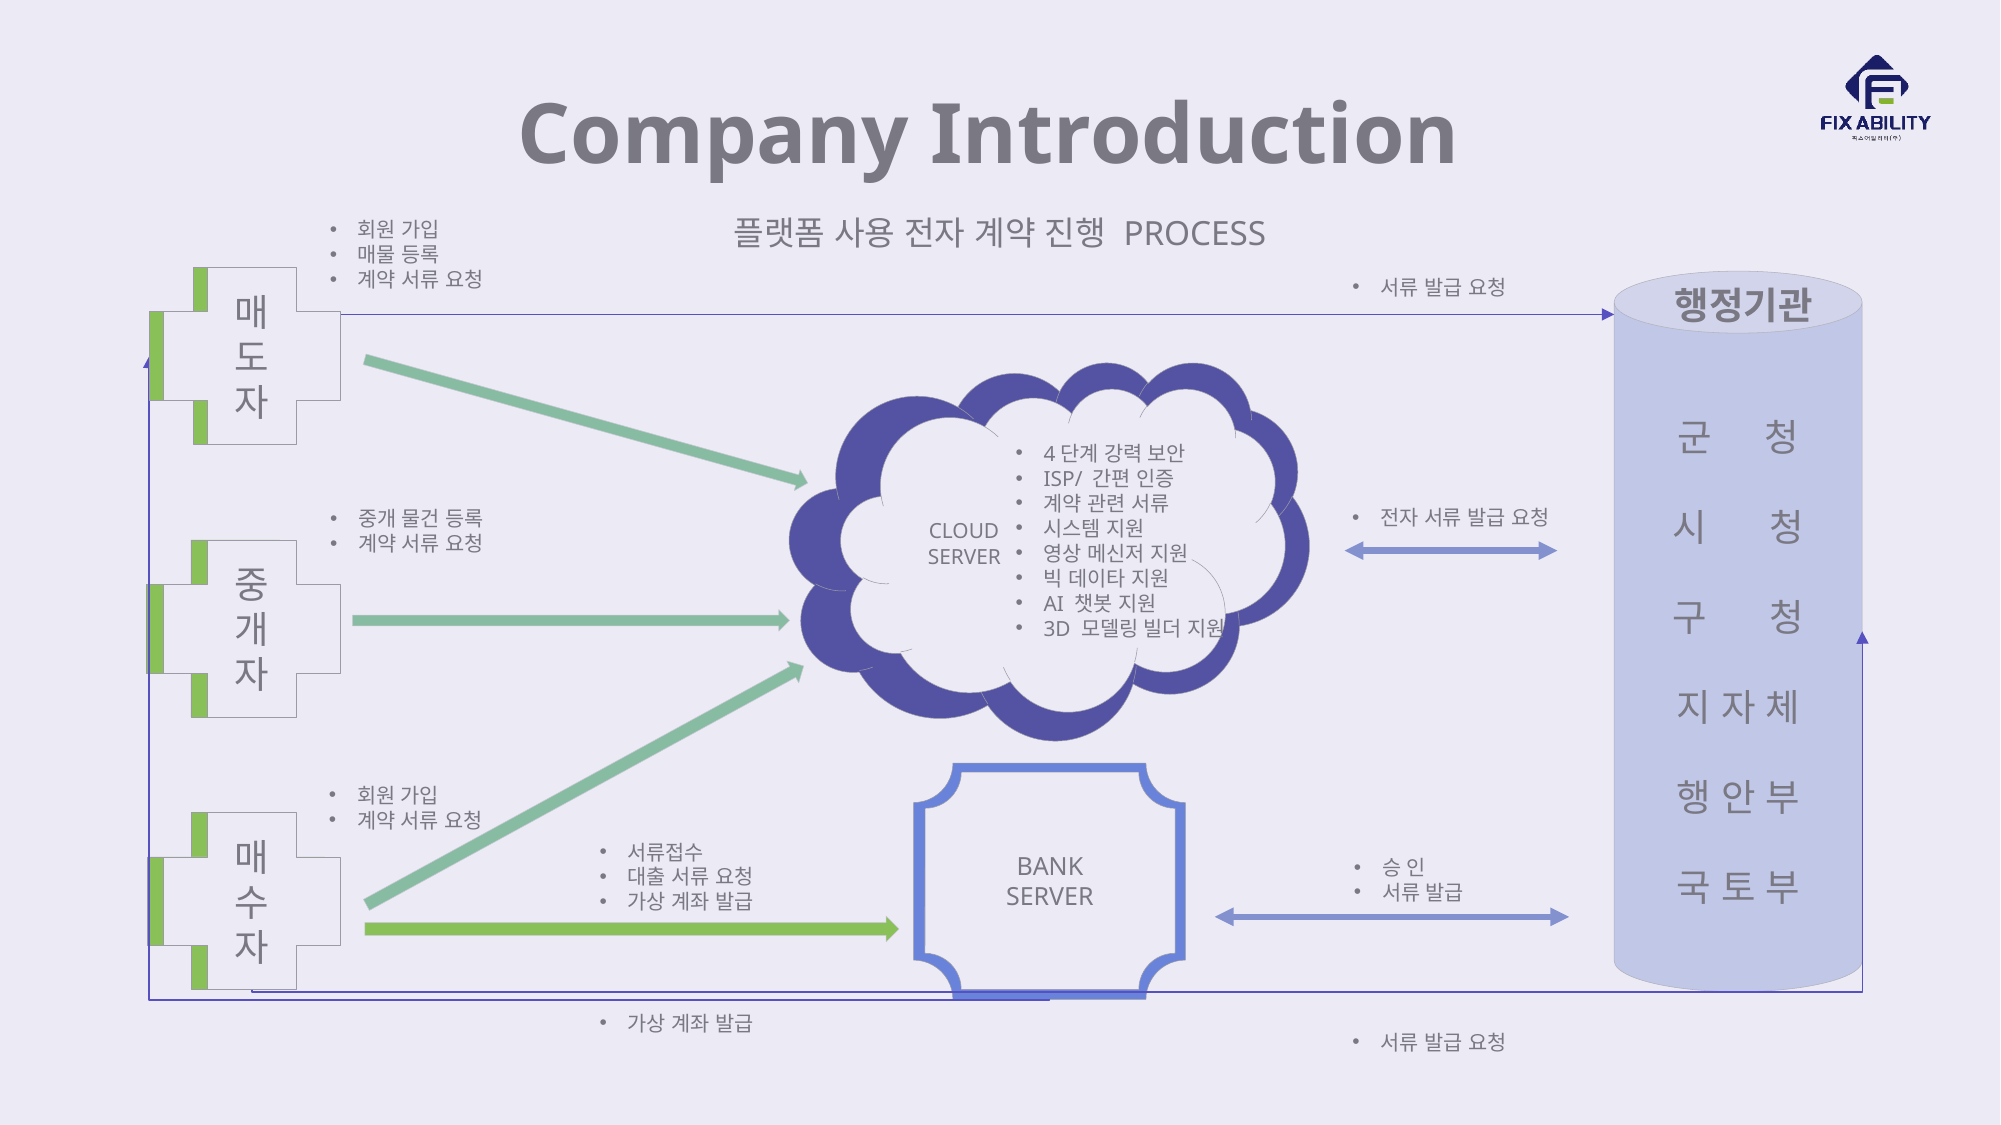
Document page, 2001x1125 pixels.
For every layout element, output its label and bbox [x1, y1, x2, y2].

text_box [993, 247, 997, 1125]
picture [1821, 54, 1931, 141]
text_box [0, 0, 2000, 1125]
text_box [277, 227, 922, 1125]
